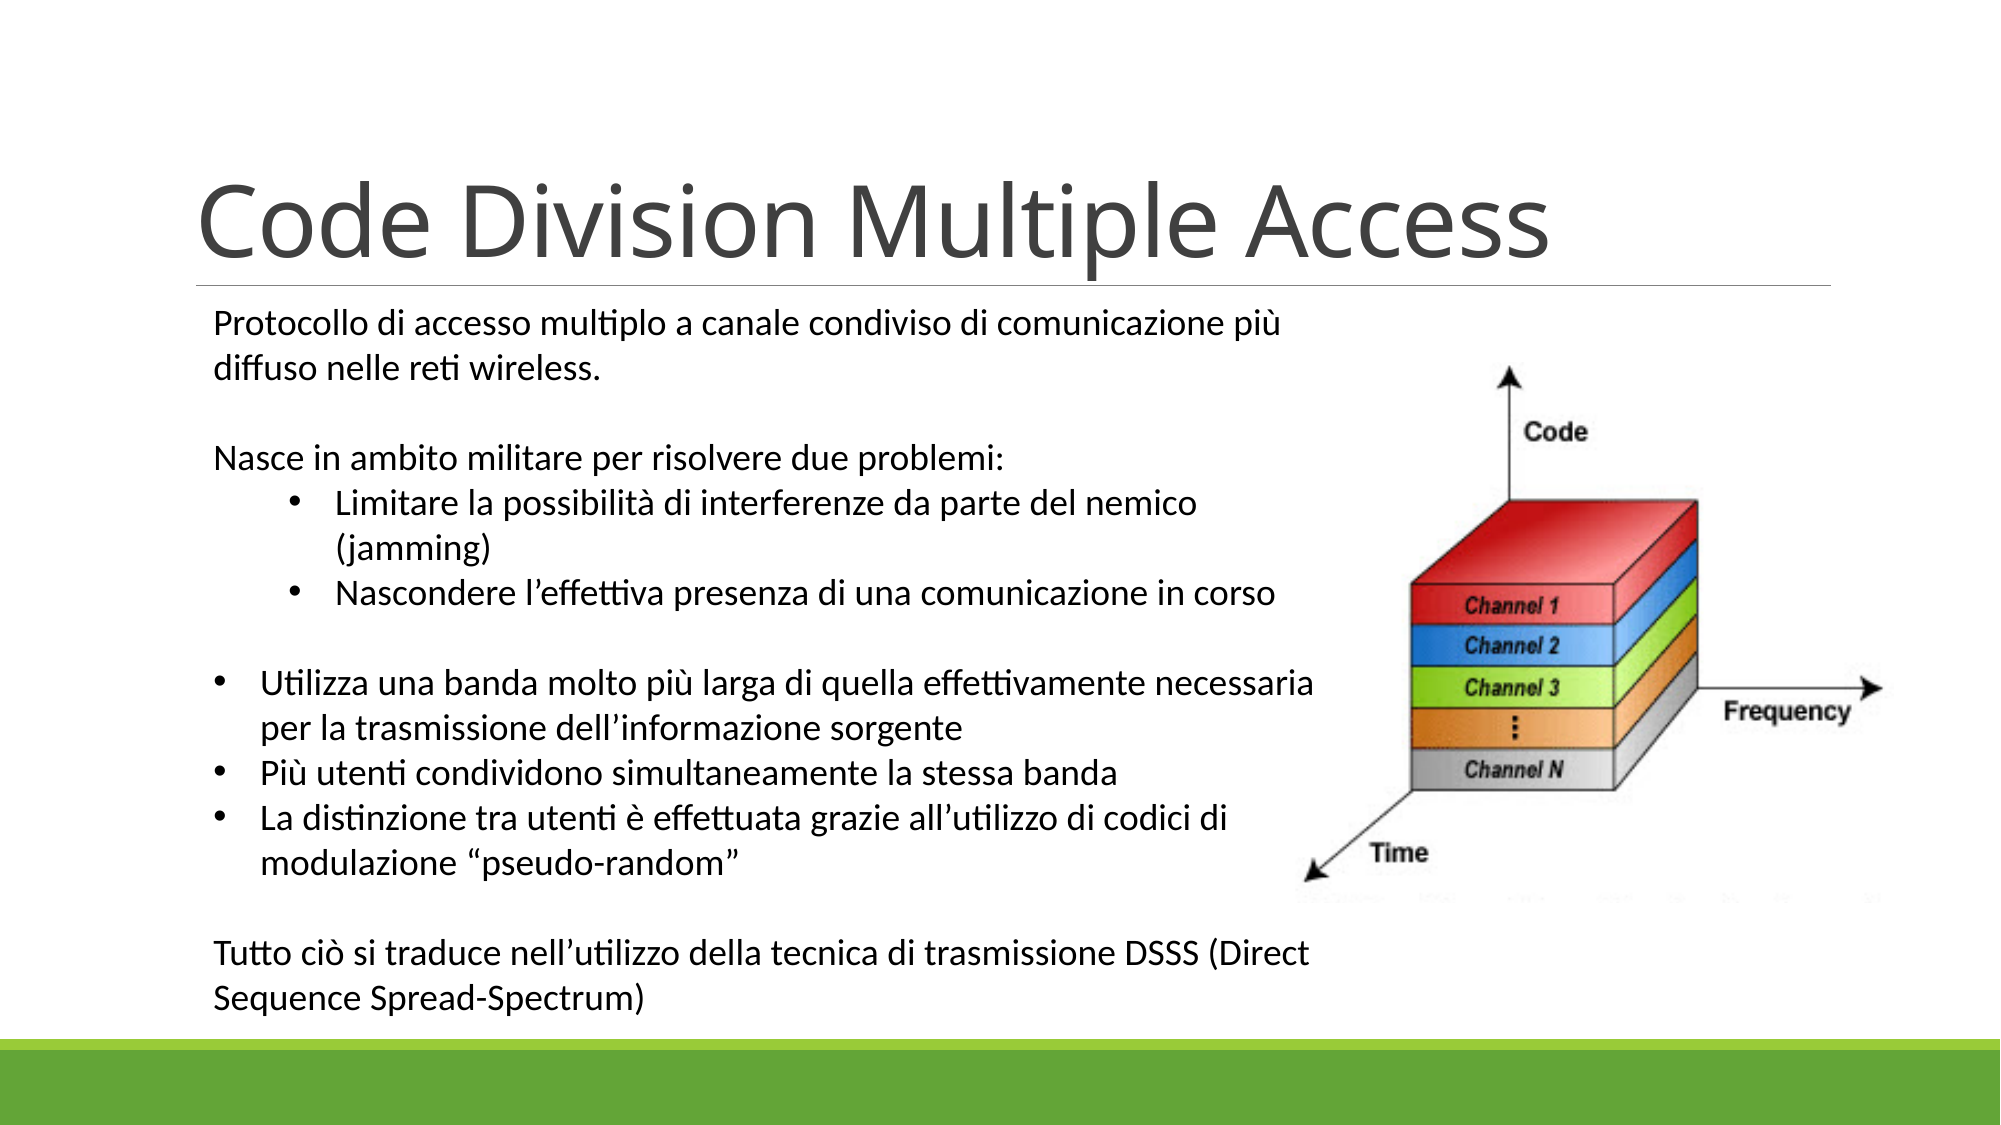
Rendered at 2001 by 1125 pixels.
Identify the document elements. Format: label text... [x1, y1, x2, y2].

text_box Protocollo di accesso multiplo a canale condiviso di comunicazione più diffuso nelle reti wireless. Nasce in ambito militare per risolvere due problemi: Limitare la possibilità di interferenze da parte del nemico (jamming) Nascondere l’effettiva presenza di una comunicazione in corso Utilizza una banda molto più larga di quella effettivamente necessaria per la trasmissione dell’informazione sorgente Più utenti condividono simultaneamente la stessa banda La distinzione tra utenti è effettuata grazie all’utilizzo di codici di modulazione “pseudo-random” Tutto ciò si traduce nell’utilizzo della tecnica di trasmissione DSSS (Direct Sequence Spread-Spectrum) [198, 290, 1375, 1071]
title Code Division Multiple Access [180, 47, 1830, 285]
picture [1267, 362, 1895, 903]
